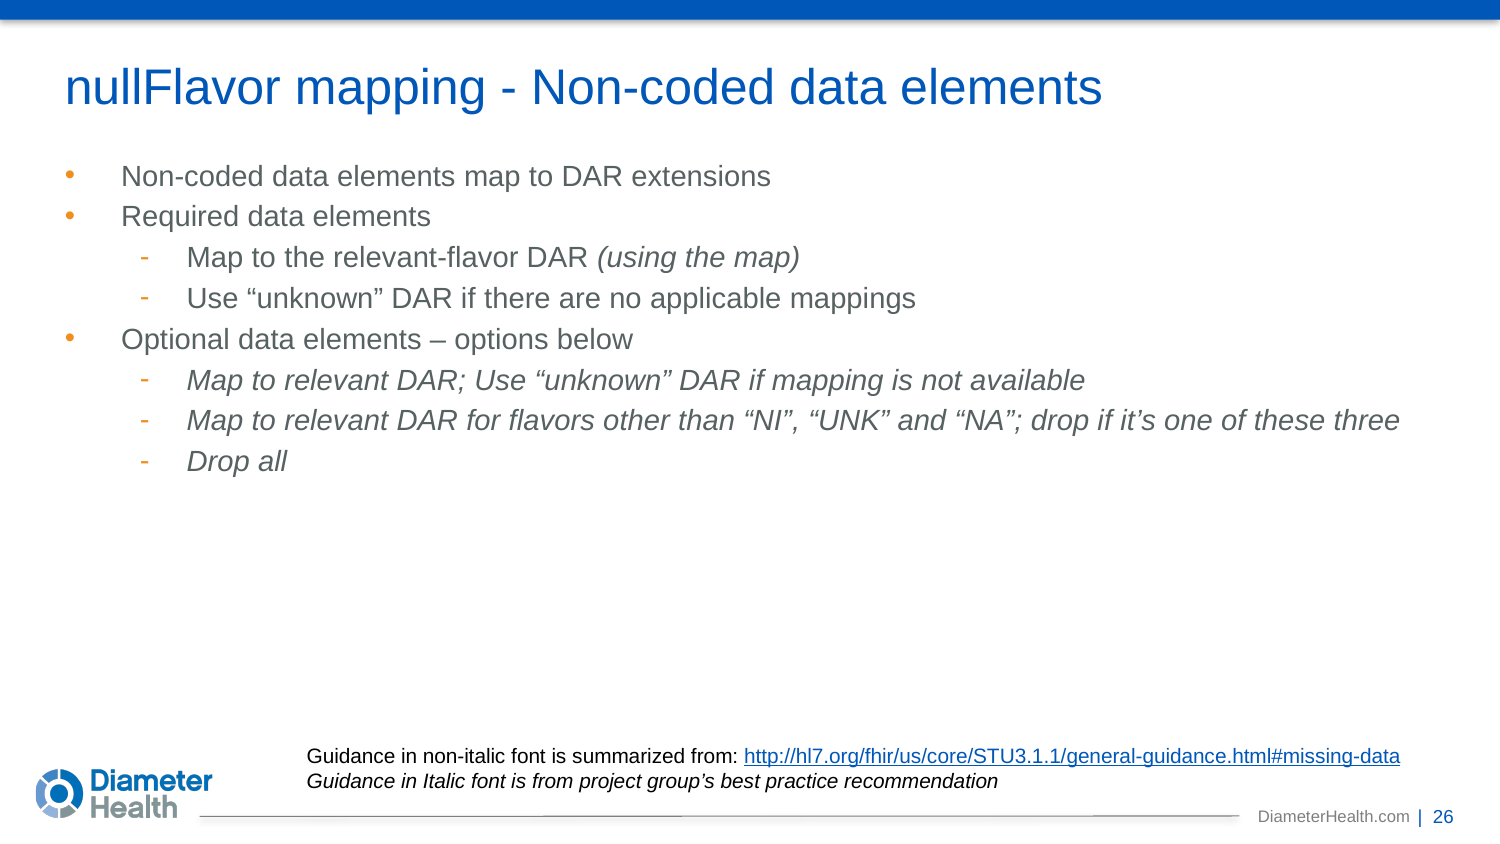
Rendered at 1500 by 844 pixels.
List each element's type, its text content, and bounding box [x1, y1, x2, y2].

list nullFlavor mapping - Non-coded data elements [50, 46, 1456, 121]
list Non-coded data elements map to DAR extensions Required data elements Map to the relevant-flavor DAR (using the map) Use “unknown” DAR if there are no applicable mappings Optional data elements – options below Map to relevant DAR; Use “unknown” DAR if mapping is not available Map to relevant DAR for flavors other than “NI”, “UNK” and “NA”; drop if it’s one of these three Drop all [50, 149, 1456, 715]
text_box Guidance in non-italic font is summarized from: http://hl7.org/fhir/us/core/STU3.1.1/general-guidance.html#missing-data Guidance in Italic font is from project group’s best practice recommendation [291, 735, 1416, 801]
